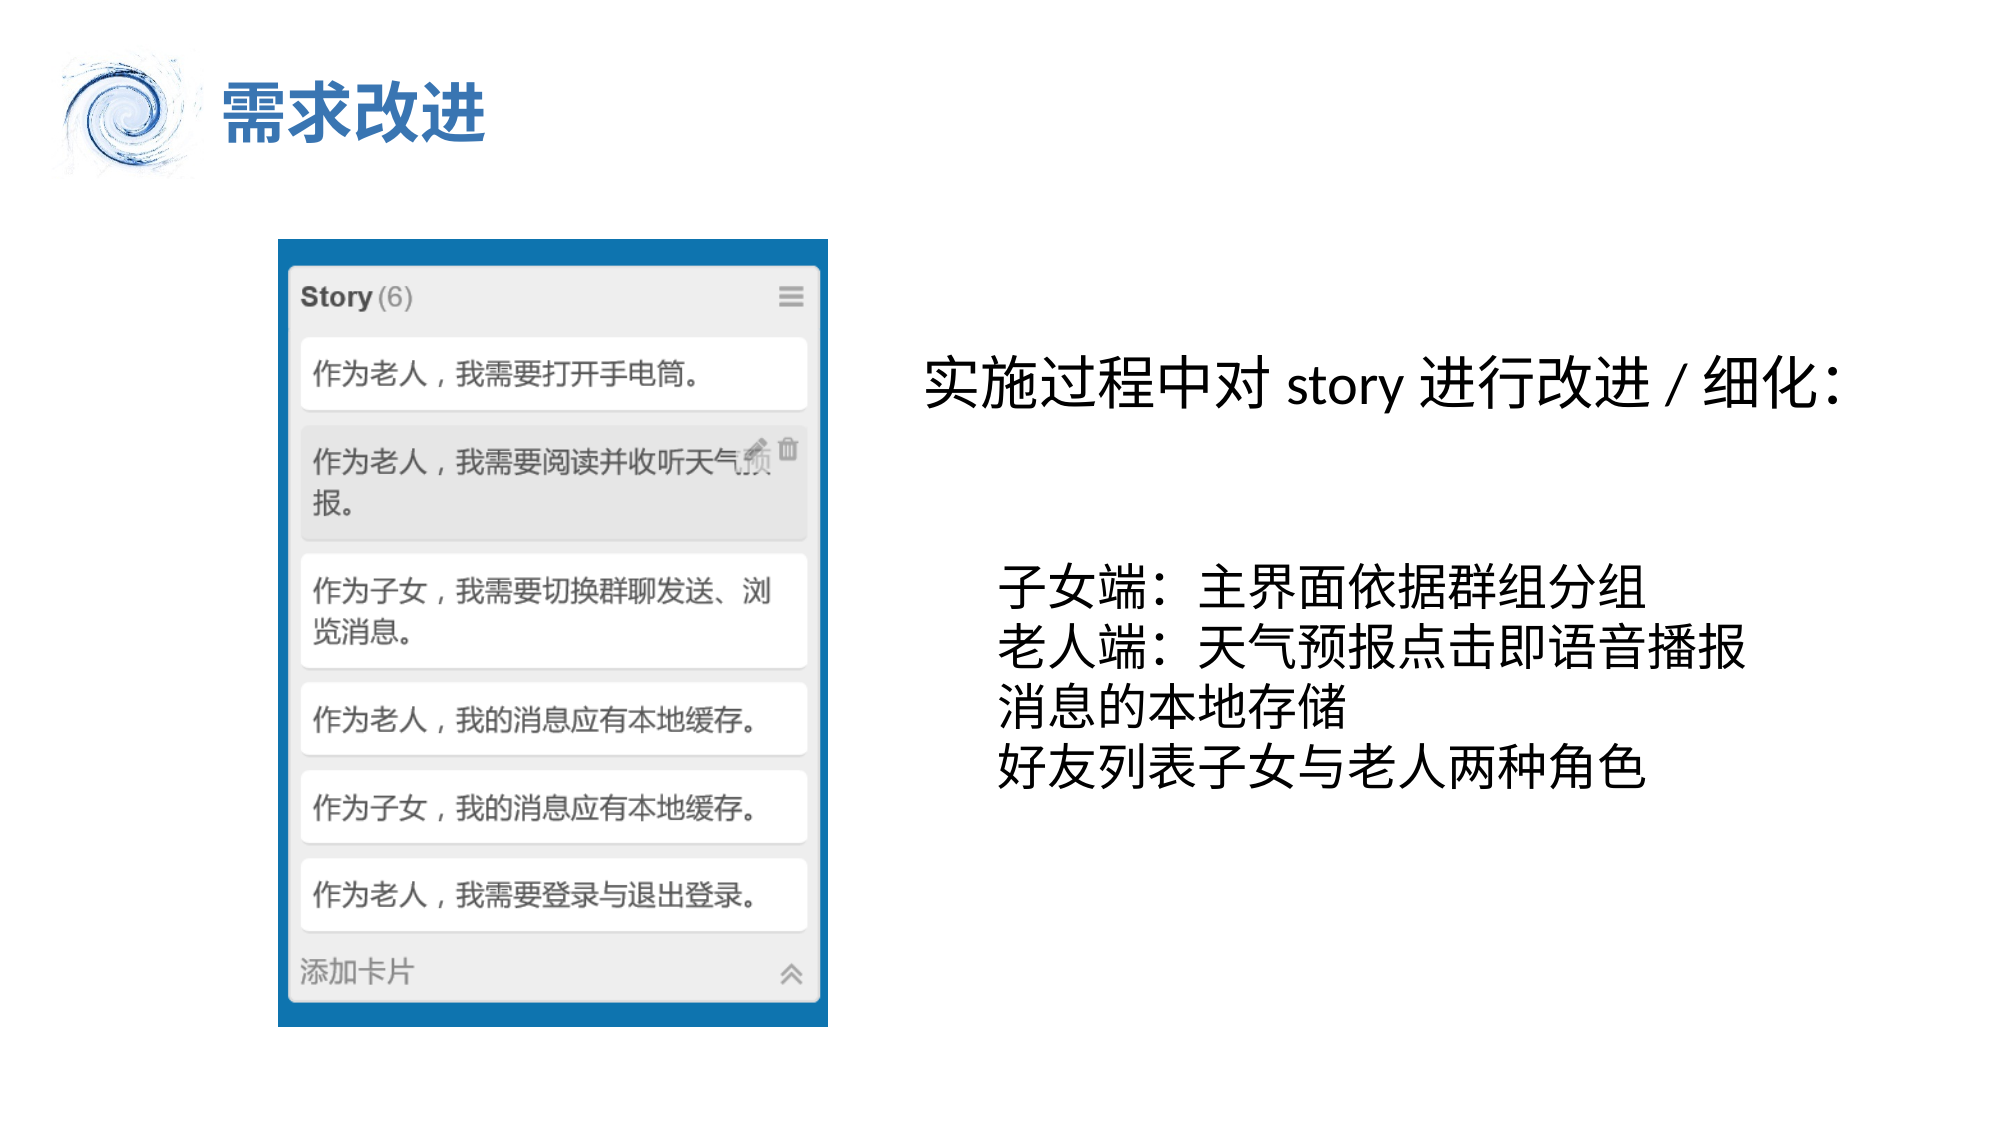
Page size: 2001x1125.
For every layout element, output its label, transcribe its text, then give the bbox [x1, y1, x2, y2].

text_box 实施过程中对story进行改进/细化： 子女端：主界面依据群组分组 老人端：天气预报点击即语音播报 消息的本地存储 好友列表子女与老人两种角色 [907, 338, 1892, 804]
picture [278, 239, 828, 1027]
picture [51, 44, 204, 179]
text_box 需求改进 [205, 63, 503, 159]
